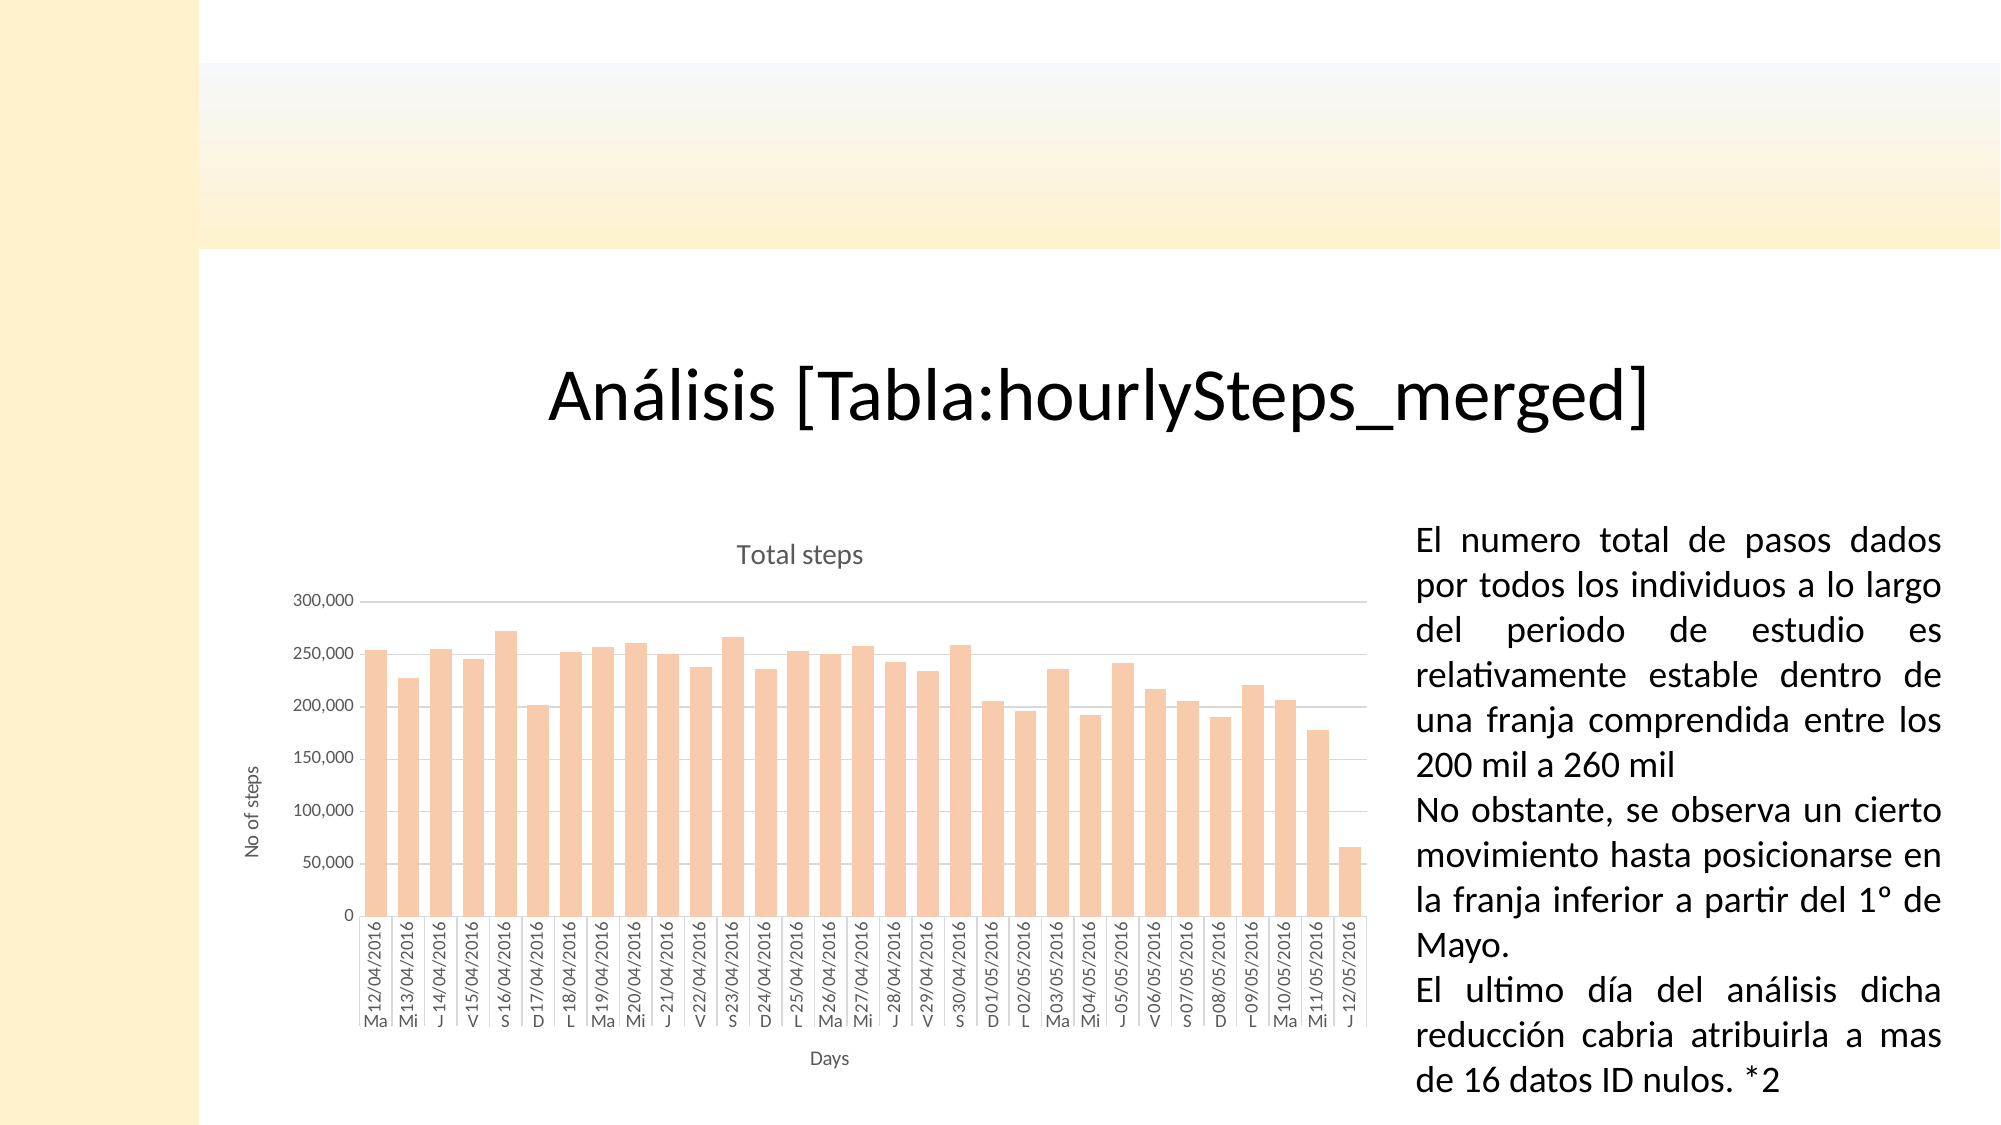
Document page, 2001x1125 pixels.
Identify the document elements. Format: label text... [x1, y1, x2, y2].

chart [209, 513, 1391, 1102]
text_box Análisis [Tabla:hourlySteps_merged] [199, 248, 2000, 489]
text_box [200, 63, 2000, 248]
text_box [0, 0, 200, 1125]
text_box El numero total de pasos dados por todos los individuos a lo largo del periodo de estudio es relativamente estable dentro de una franja comprendida entre los 200 mil a 260 mil No obstante, se observa un cierto movimiento hasta posicionarse en la franja inferior a partir del 1º de Mayo. El ultimo día del análisis dicha reducción cabria atribuirla a mas de 16 datos ID nulos. *2 [1400, 507, 1958, 1108]
